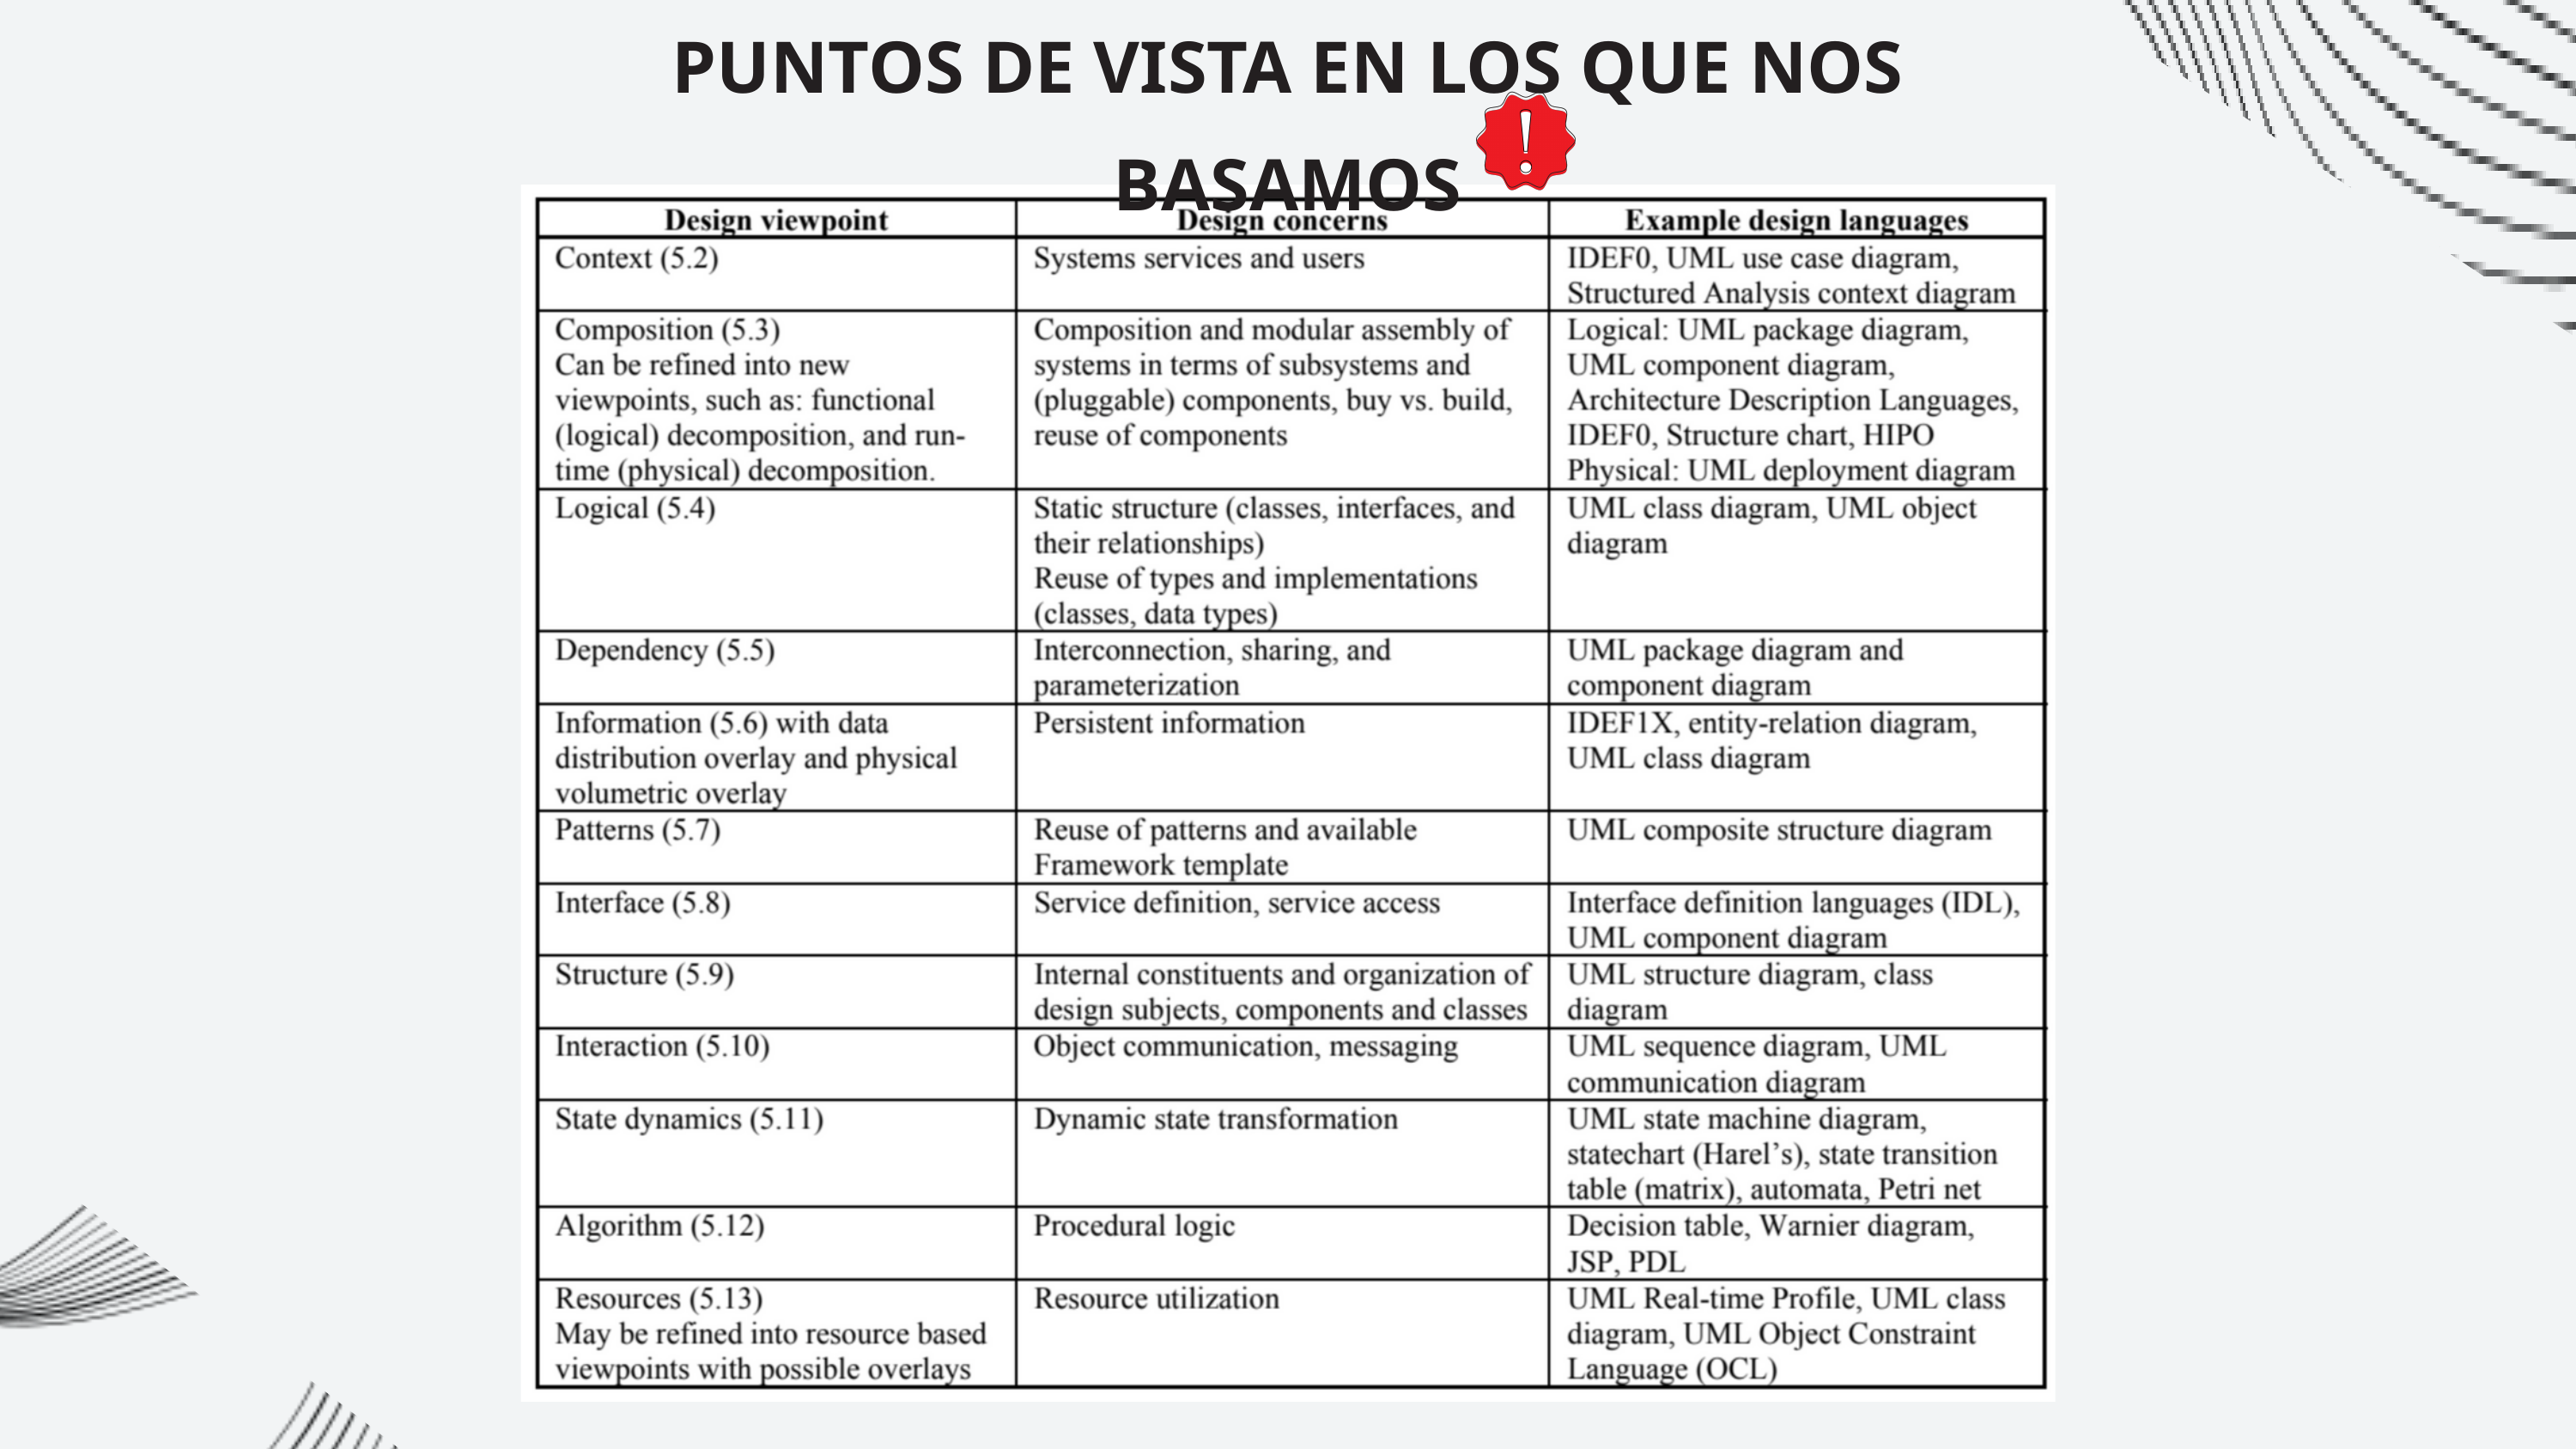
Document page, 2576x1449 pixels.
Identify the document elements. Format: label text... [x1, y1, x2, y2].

text_box [0, 1140, 400, 1449]
text_box [2068, 0, 2576, 338]
text_box [520, 185, 2056, 1403]
text_box PUNTOS DE VISTA EN LOS QUE NOS BASAMOS [595, 0, 1981, 225]
